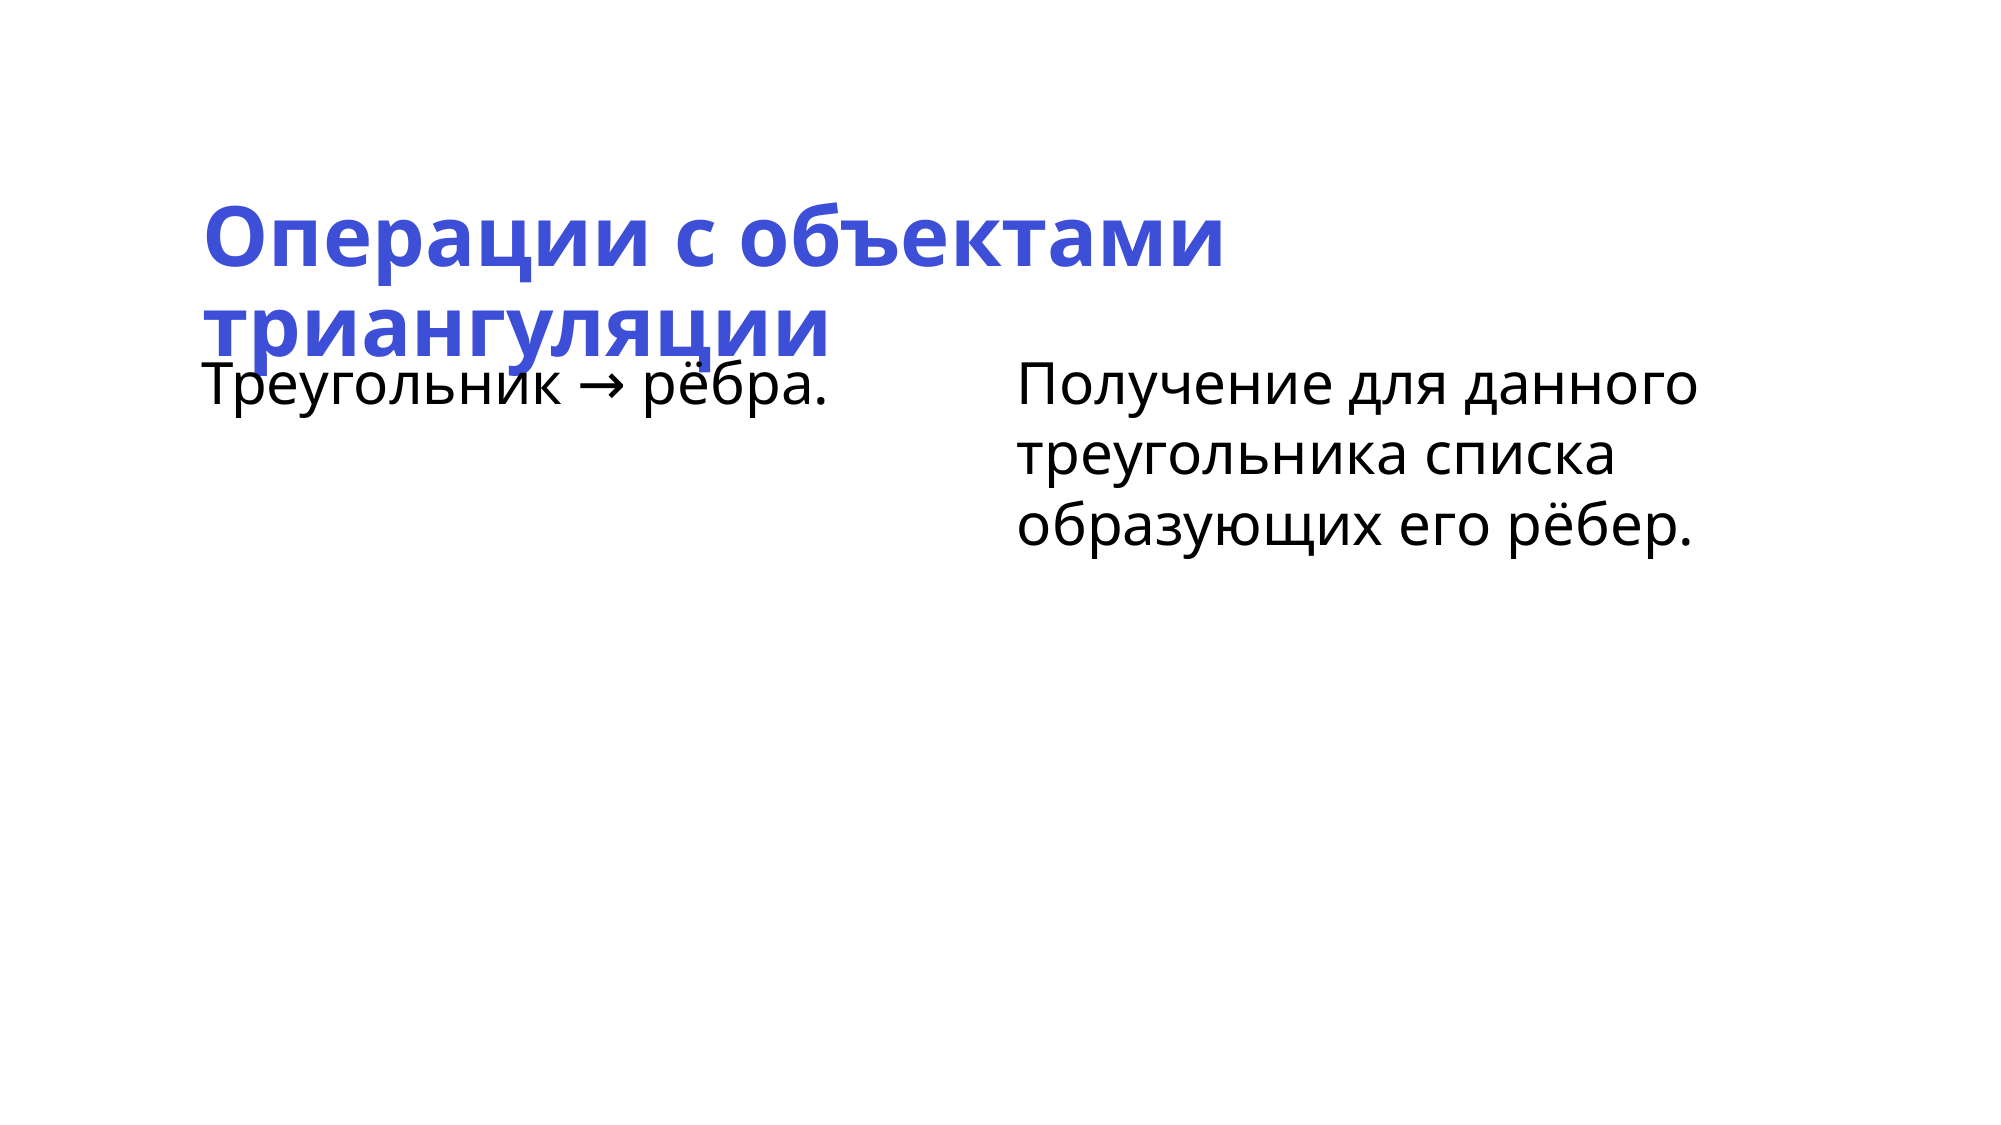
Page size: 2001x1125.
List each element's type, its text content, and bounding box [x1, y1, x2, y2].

text_box Операции с объектами триангуляции [187, 187, 1816, 307]
text_box Получение для данного треугольника списка образующих его рёбер. [1002, 339, 1816, 564]
text_box Треугольник → рёбра. [186, 339, 1000, 494]
